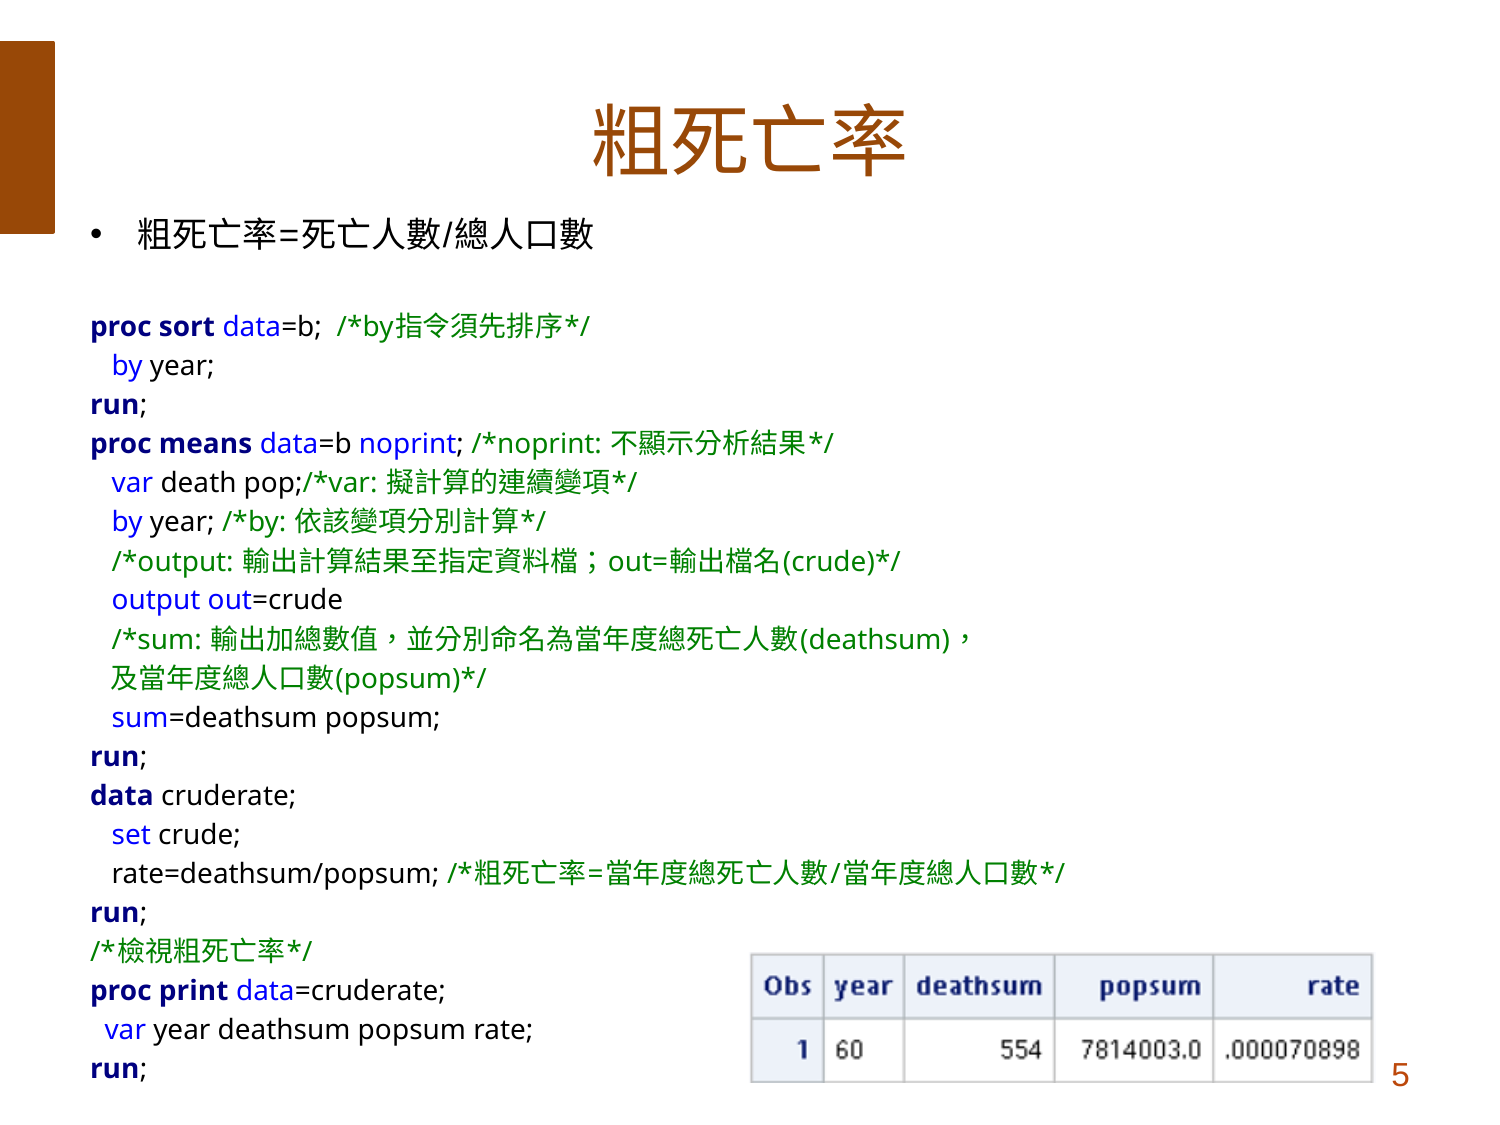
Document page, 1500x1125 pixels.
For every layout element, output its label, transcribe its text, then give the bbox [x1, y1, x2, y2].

list 粗死亡率=死亡人數/總人口數 proc sort data=b; /*by指令須先排序*/ by year; run; proc means data=b noprint; /*noprint: 不顯示分析結果*/ var death pop;/*var: 擬計算的連續變項*/ by year; /*by: 依該變項分別計算*/ /*output: 輸出計算結果至指定資料檔；out=輸出檔名(crude)*/ output out=crude /*sum: 輸出加總數值，並分別命名為當年度總死亡人數(deathsum)， 及當年度總人口數(popsum)*/ sum=deathsum popsum; run; data cruderate; set crude; rate=deathsum/popsum; /*粗死亡率=當年度總死亡人數/當年度總人口數*/ run; /*檢視粗死亡率*/ proc print data=cruderate; var year deathsum popsum rate; run; [75, 204, 1471, 1103]
title 粗死亡率 [75, 45, 1425, 204]
picture [748, 951, 1377, 1083]
slide_number 5 [1074, 1042, 1425, 1103]
